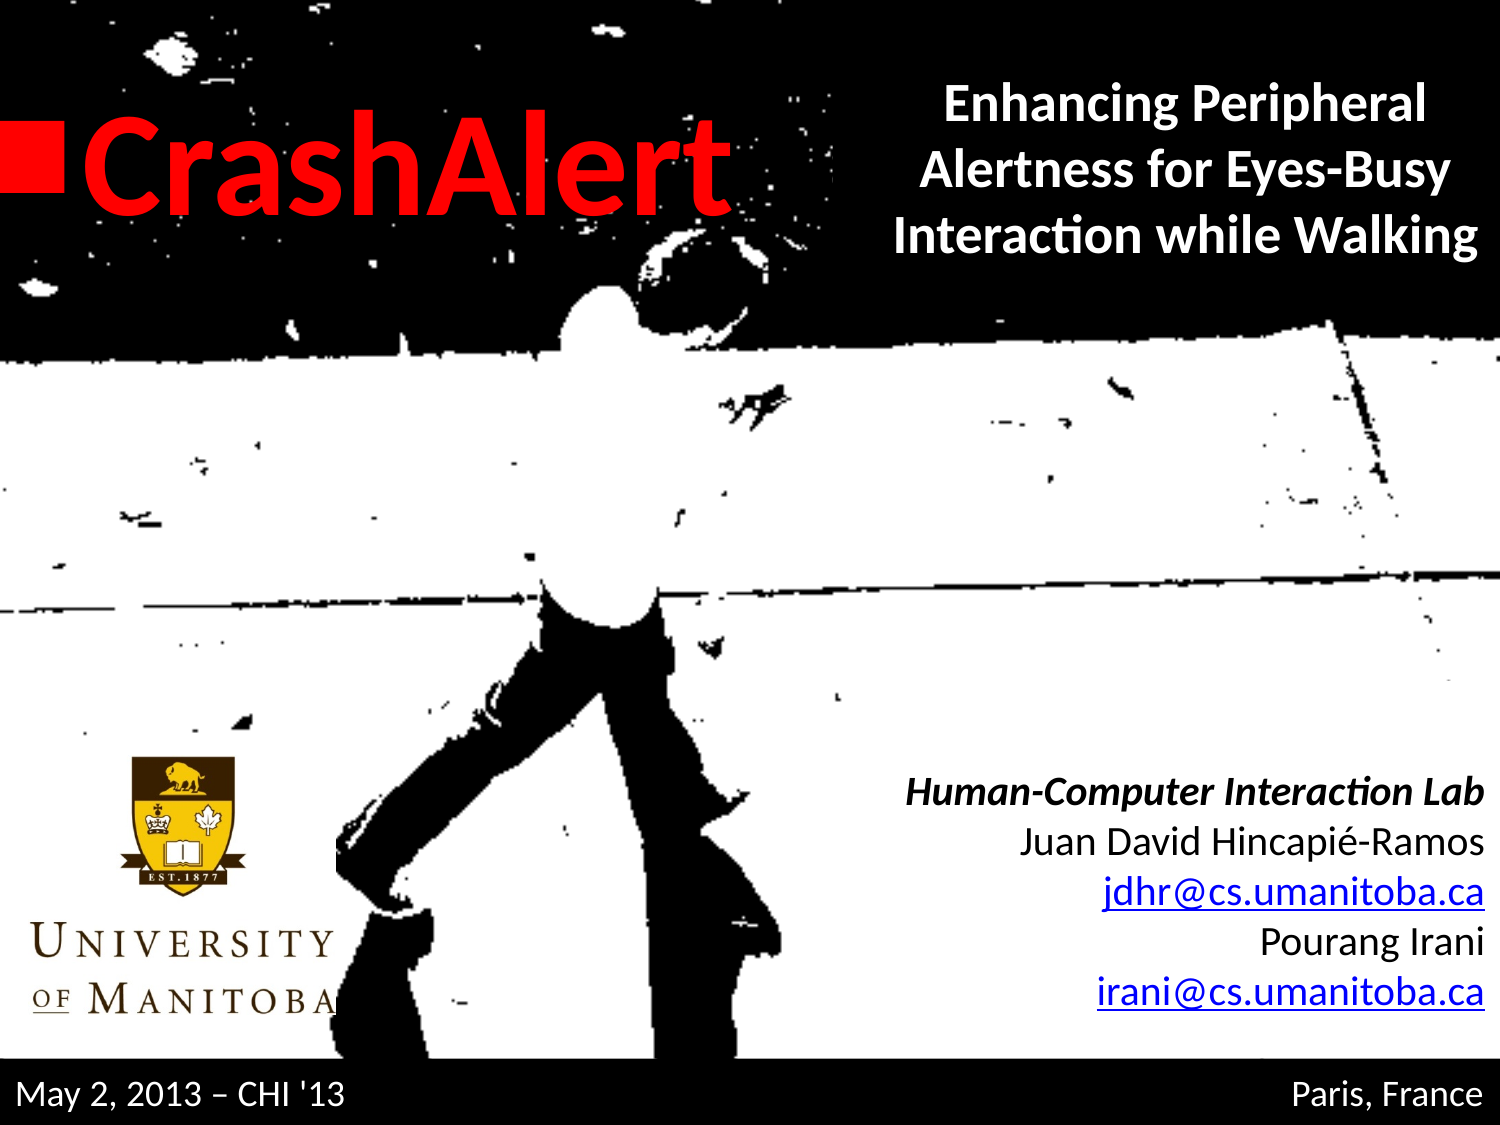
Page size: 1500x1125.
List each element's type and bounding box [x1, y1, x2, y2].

picture [0, 0, 1500, 1123]
text_box [0, 58, 754, 256]
